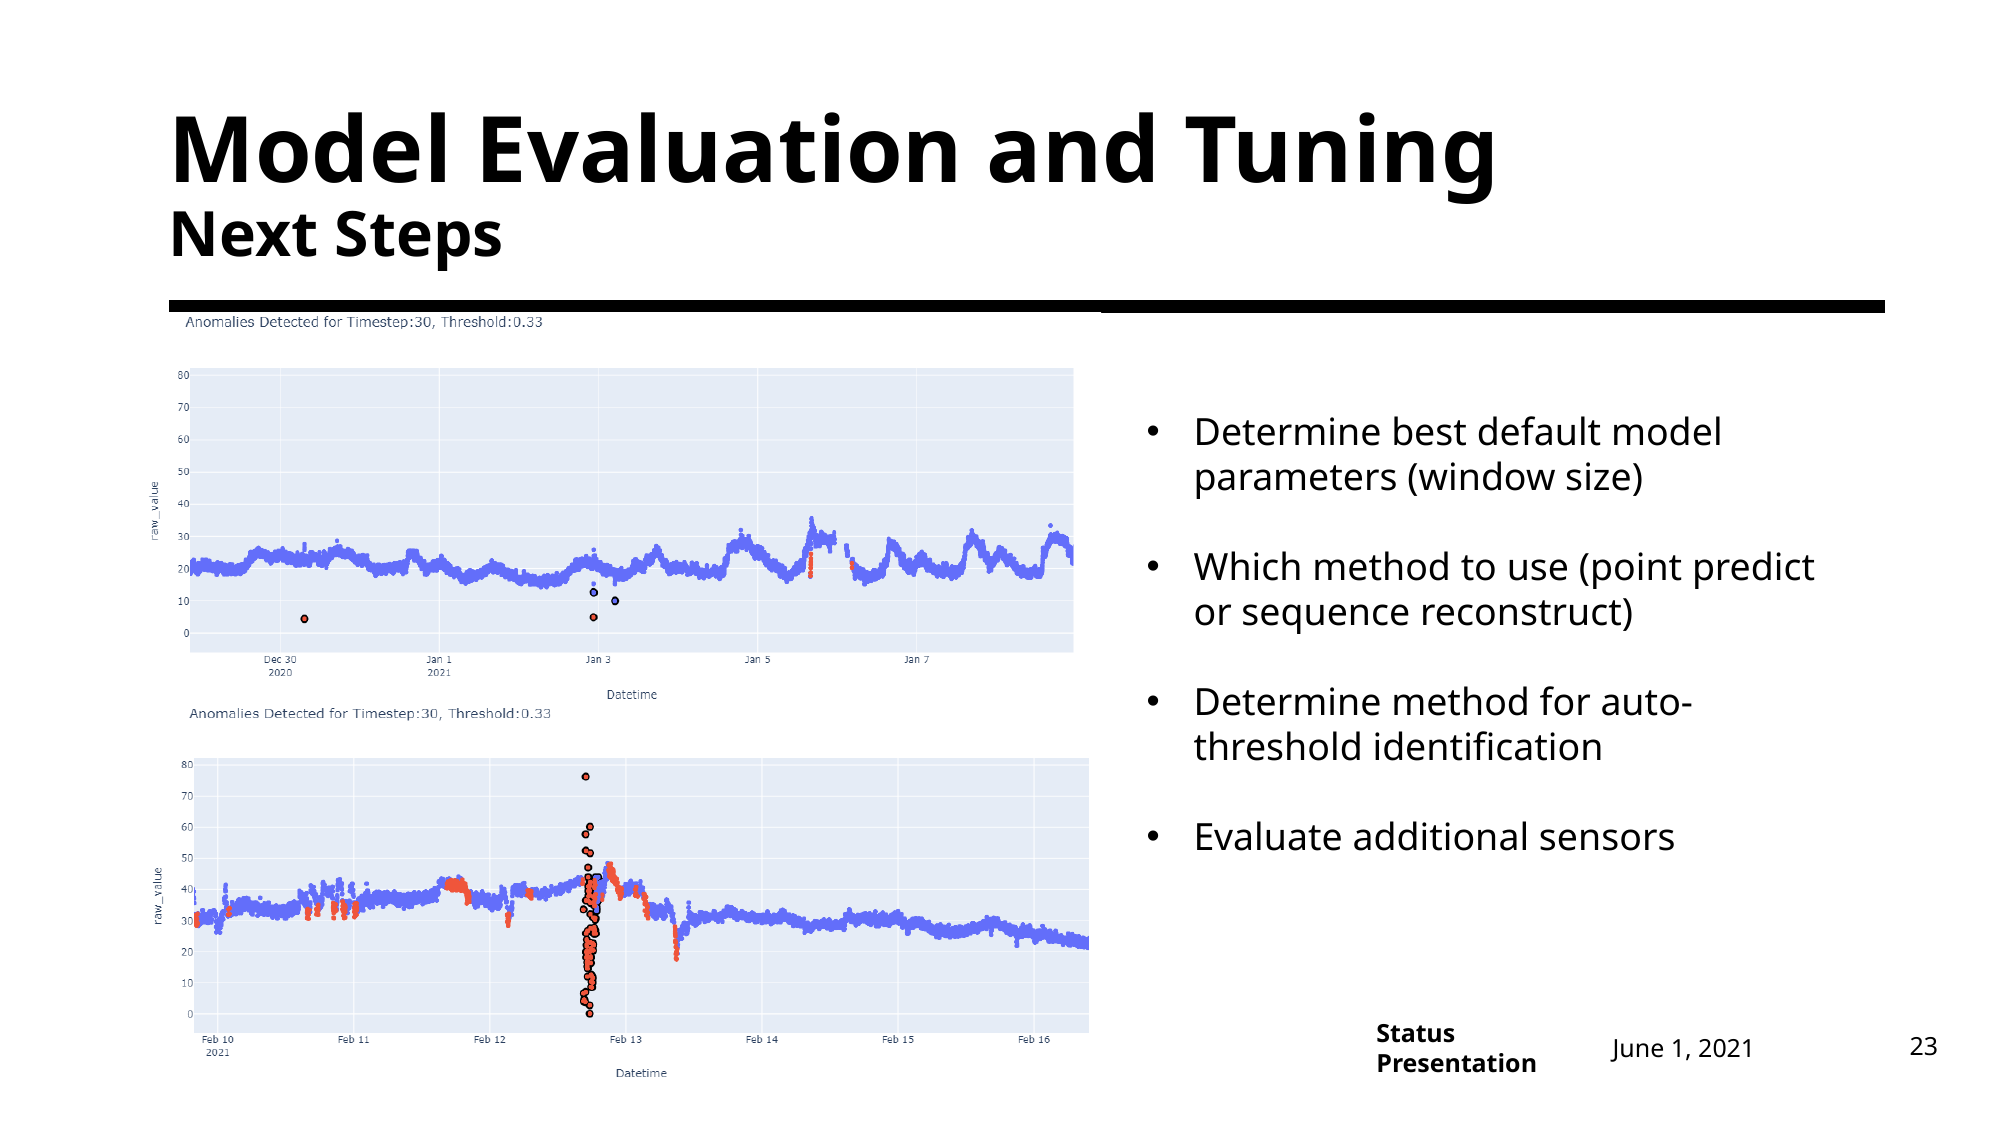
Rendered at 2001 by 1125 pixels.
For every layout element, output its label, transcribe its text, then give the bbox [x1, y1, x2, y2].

text_box Determine best default model parameters (window size) Which method to use (point predict or sequence reconstruct) Determine method for auto-threshold identification Evaluate additional sensors [1131, 400, 1857, 911]
picture [143, 312, 1102, 1096]
title Model Evaluation and Tuning Next Steps [168, 62, 1824, 270]
slide_number 23 [1885, 1032, 1954, 1063]
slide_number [1612, 1032, 1863, 1063]
footer Status Presentation [1361, 1032, 1602, 1063]
